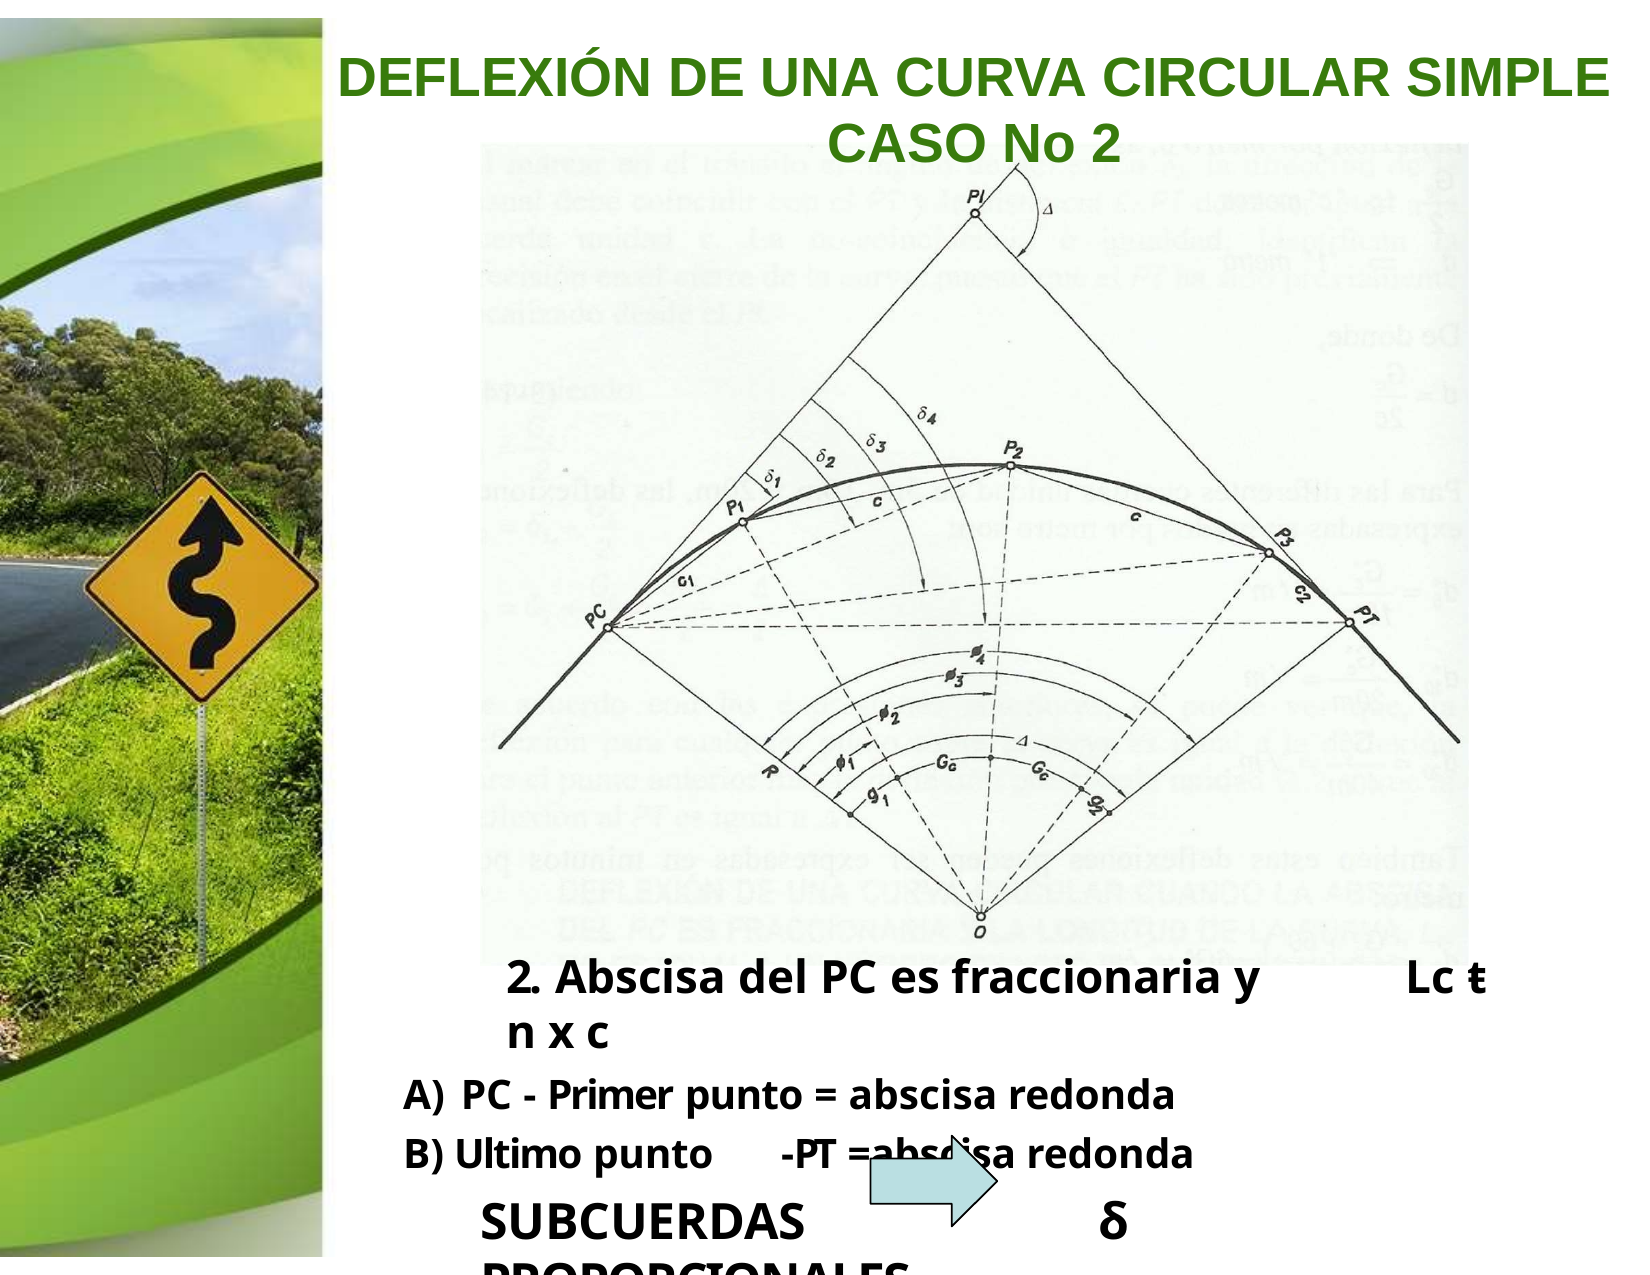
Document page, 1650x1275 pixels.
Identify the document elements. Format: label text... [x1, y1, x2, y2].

picture [0, 18, 337, 1257]
text_box 2. Abscisa del PC es fraccionaria y Lc ŧ n x c PC - Primer punto = abscisa redonda Ultimo punto -PT =abscisa redonda SUBCUERDAS δ PROPORCIONALES [401, 934, 1526, 1275]
title DEFLEXIÓN DE UNA CURVA CIRCULAR SIMPLE CASO No 2 [159, 12, 1627, 255]
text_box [869, 1134, 999, 1228]
picture [479, 142, 1469, 966]
